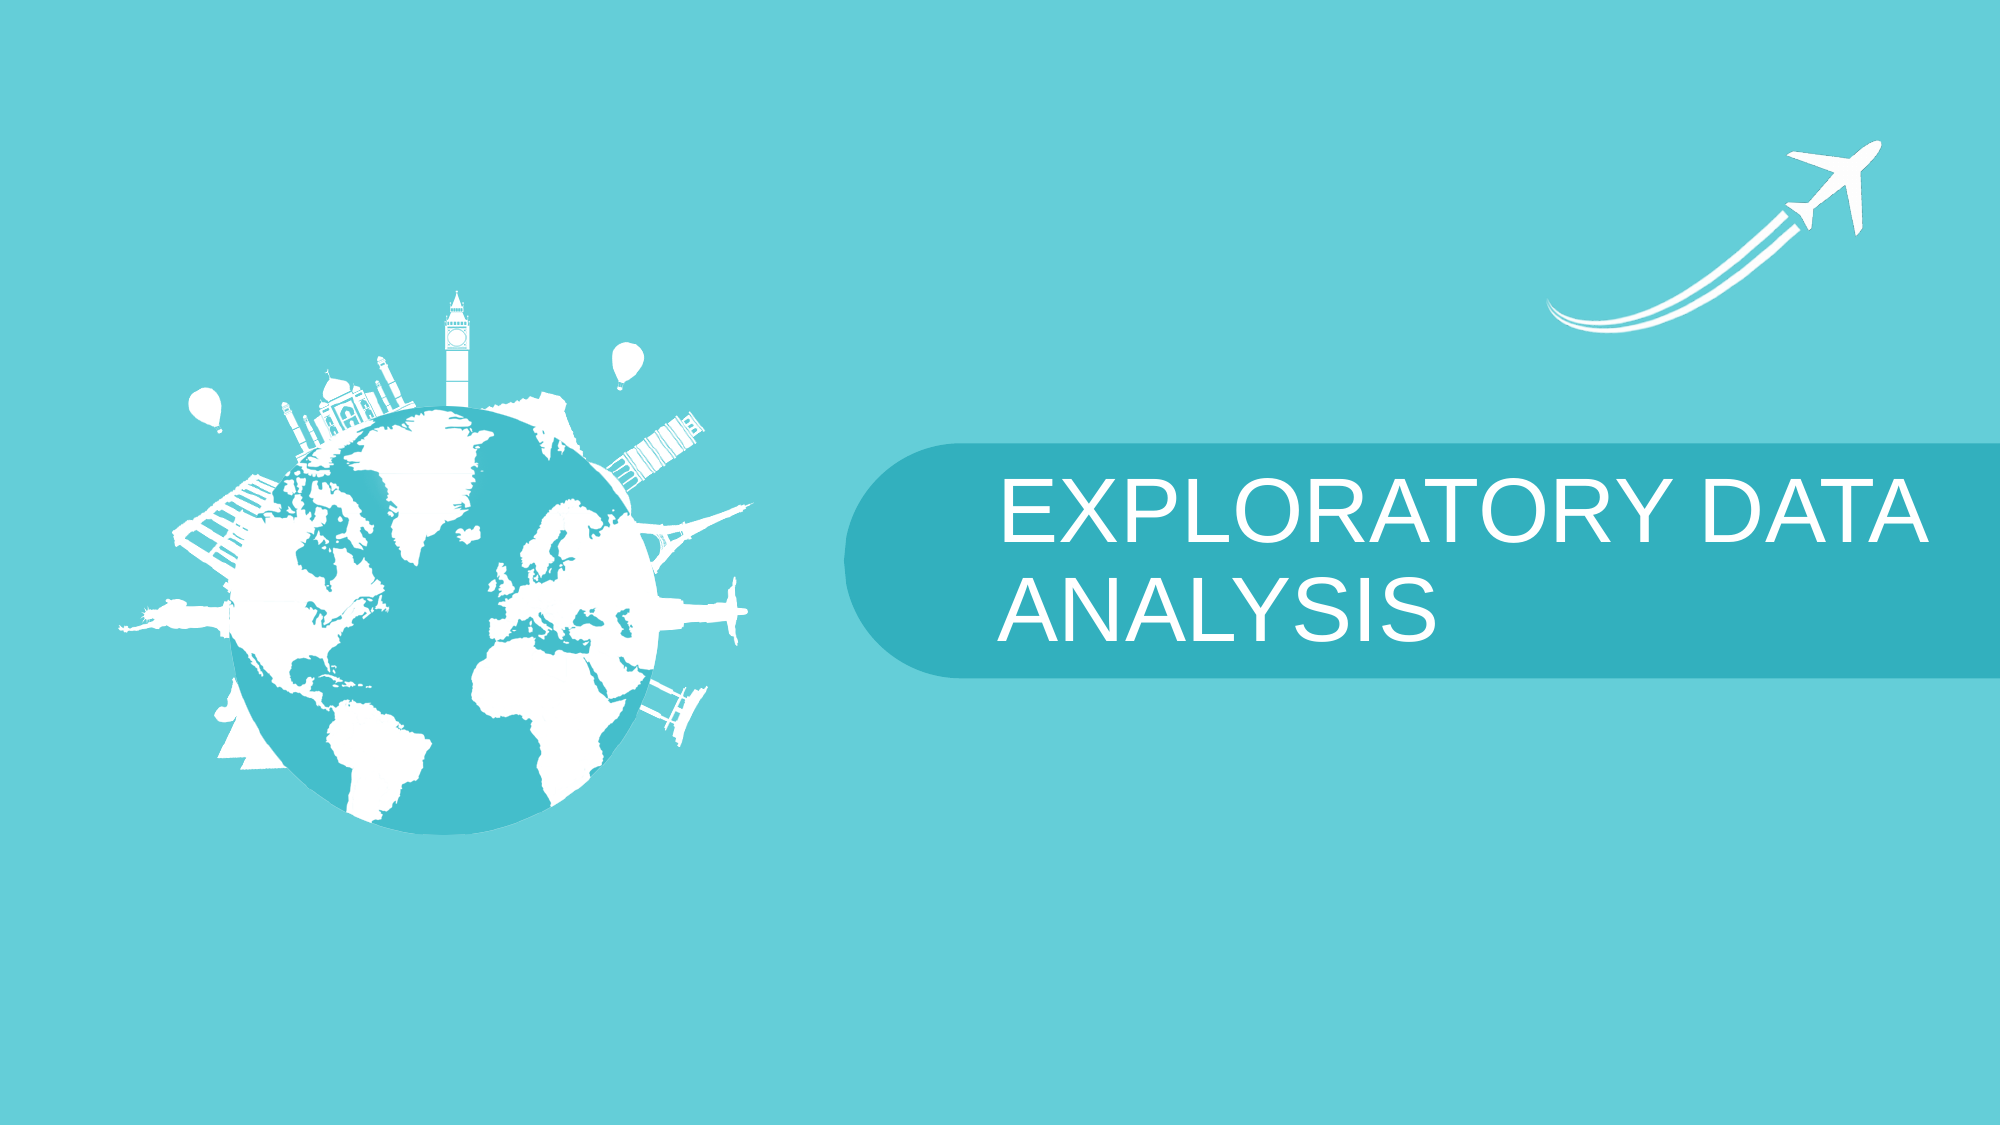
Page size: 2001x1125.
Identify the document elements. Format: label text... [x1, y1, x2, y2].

picture [118, 290, 754, 835]
list EXPLORATORY DATA ANALYSIS [982, 506, 2000, 619]
picture [1540, 102, 1916, 339]
